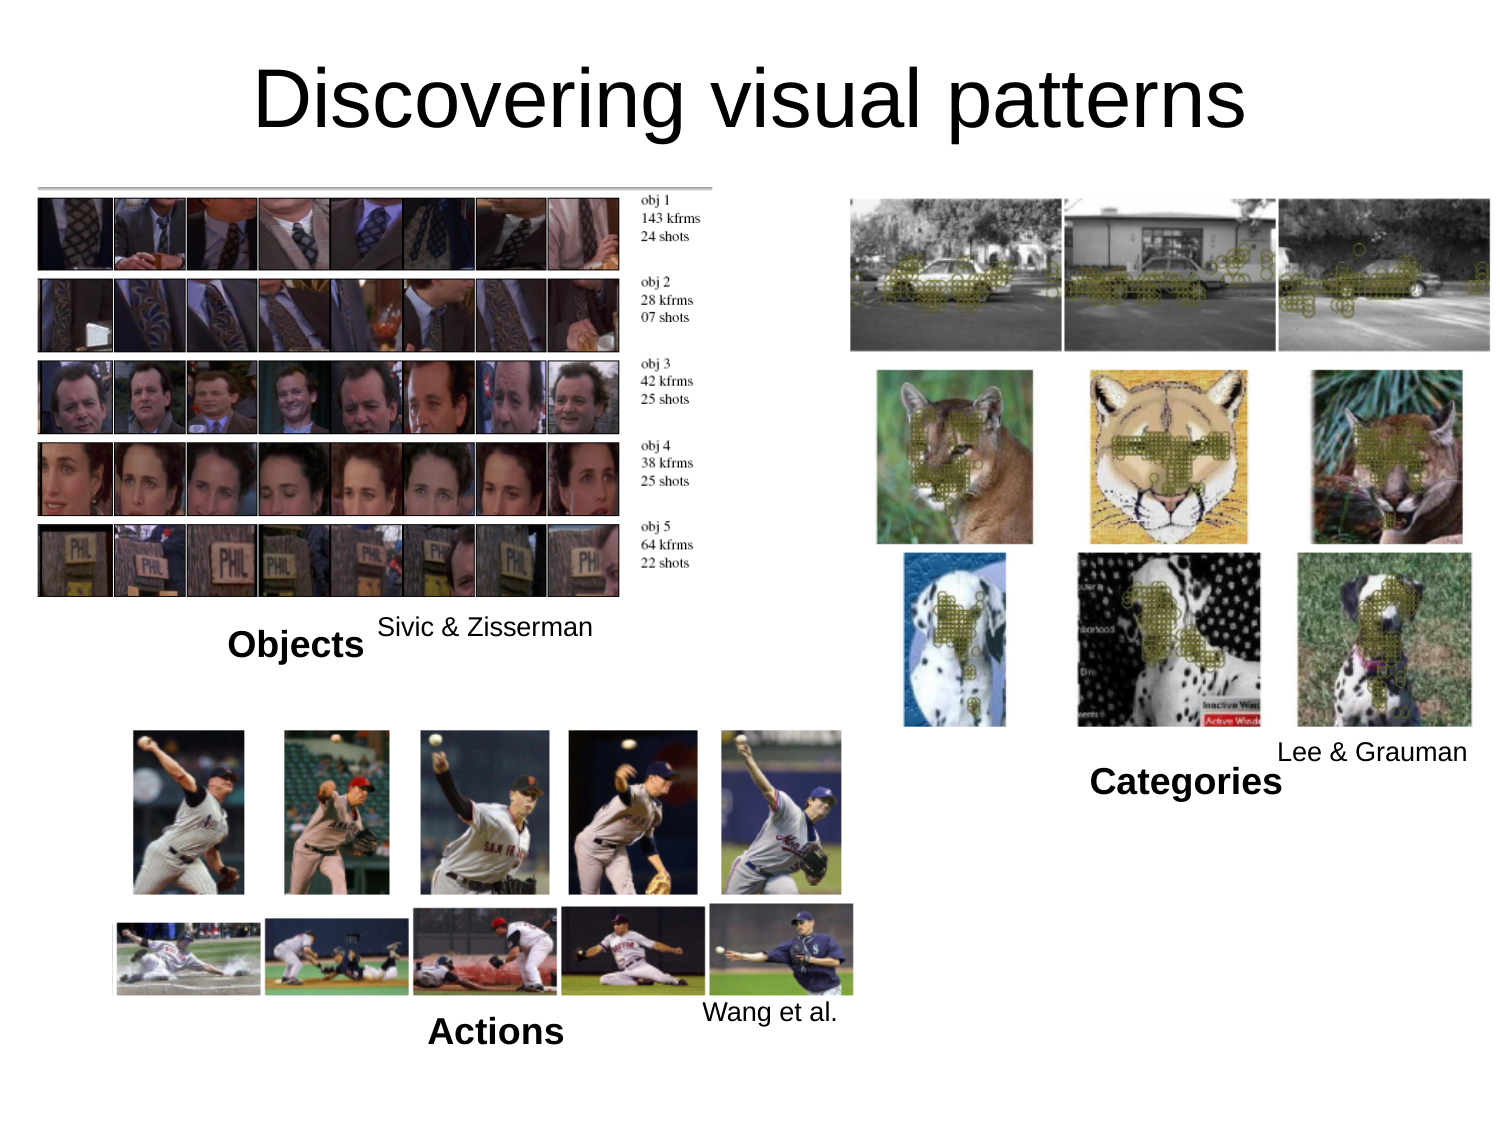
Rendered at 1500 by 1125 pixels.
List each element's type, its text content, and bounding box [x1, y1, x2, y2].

text_box Objects [212, 612, 388, 673]
picture [112, 187, 1500, 1001]
text_box Categories [1074, 757, 1300, 810]
text_box Wang et al. [687, 987, 988, 1035]
title Discovering visual patterns [112, 0, 1388, 188]
text_box Actions [412, 1010, 588, 1060]
picture [37, 187, 713, 600]
text_box Sivic & Zisserman [362, 608, 663, 650]
text_box Lee & Grauman [1300, 755, 1500, 775]
